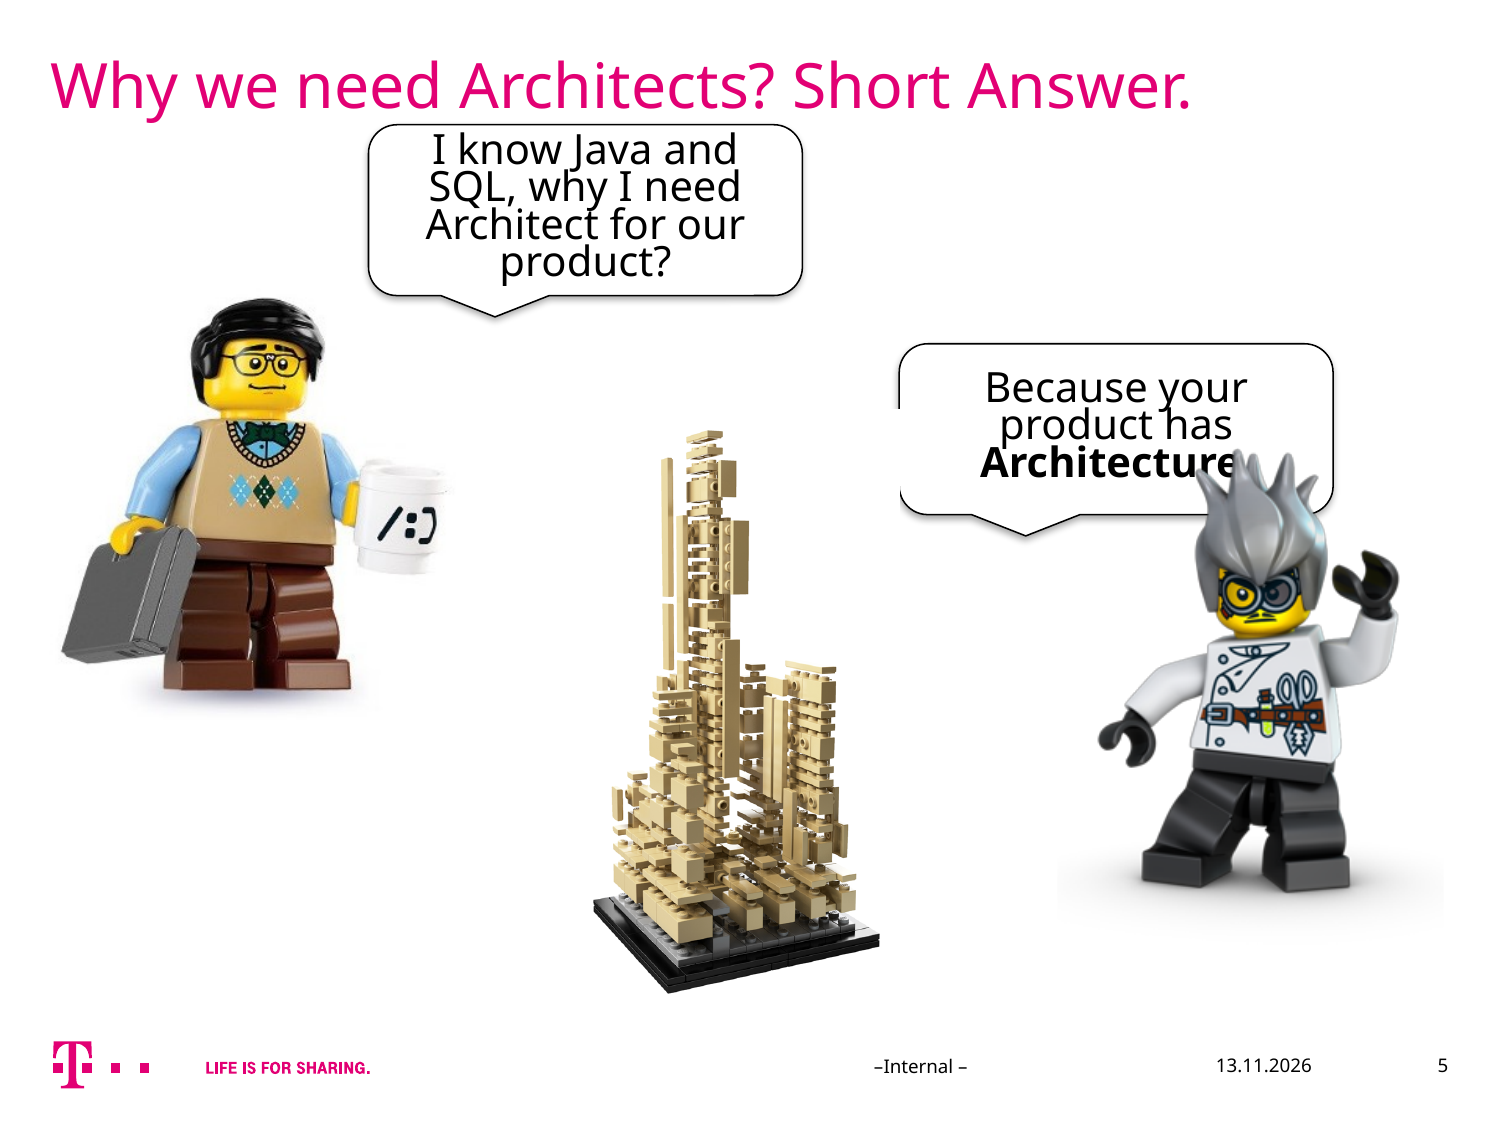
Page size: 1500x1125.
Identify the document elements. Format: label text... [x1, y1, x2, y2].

text_box I know Java and SQL, why I need Architect for our product? [367, 123, 804, 318]
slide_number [1115, 1054, 1400, 1078]
title Why we need Architects? Short Answer. [49, 54, 1444, 125]
picture [22, 262, 476, 720]
text_box Because your product has Architecture. [898, 342, 1334, 537]
picture [1056, 409, 1444, 945]
picture [569, 409, 900, 1016]
slide_number 5 [1400, 1054, 1449, 1078]
footer –Internal – [419, 1054, 1093, 1078]
